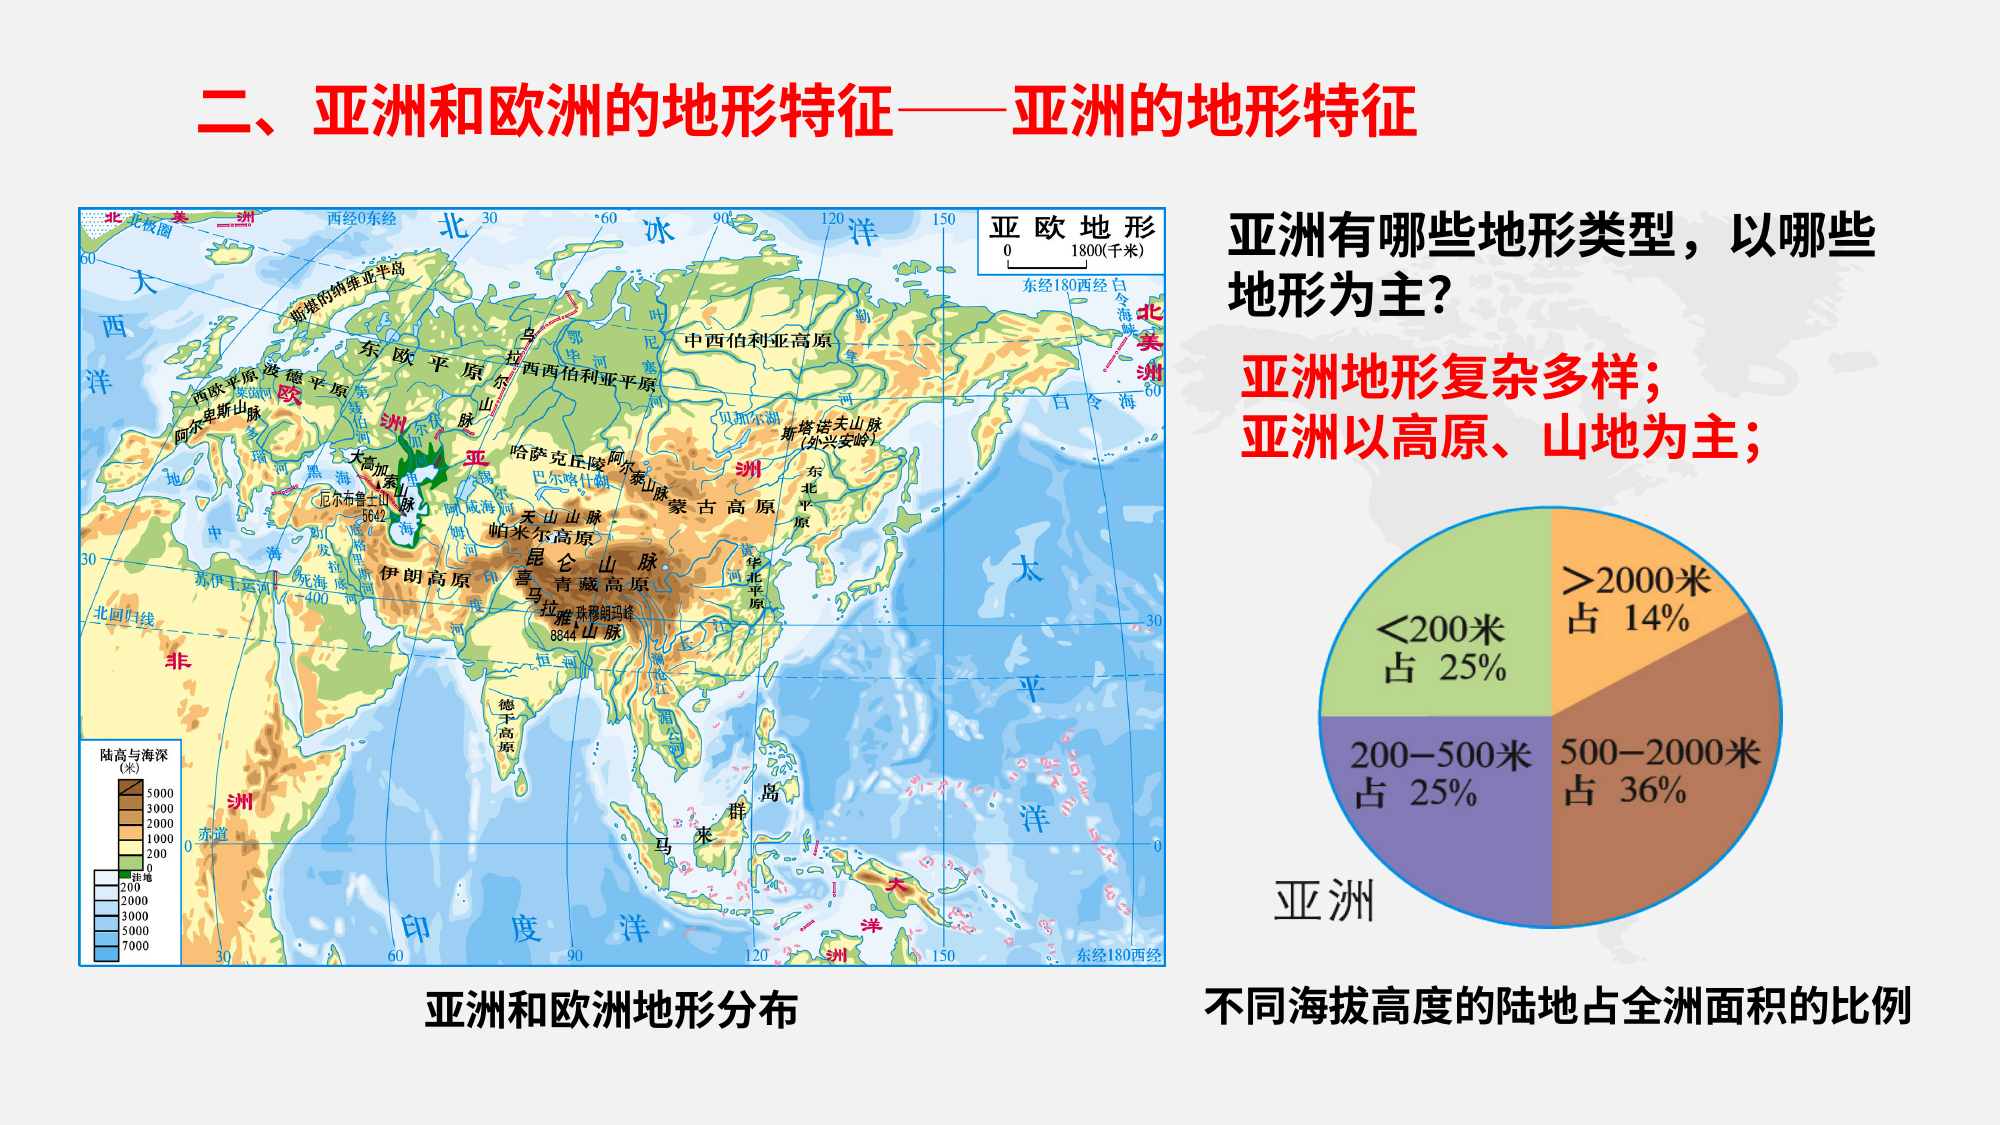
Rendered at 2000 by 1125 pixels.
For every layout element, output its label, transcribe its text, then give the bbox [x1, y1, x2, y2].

text_box 二、亚洲和欧洲的地形特征——亚洲的地形特征 [181, 66, 1567, 152]
text_box 亚洲和欧洲地形分布 [409, 976, 858, 1041]
picture [78, 207, 1166, 967]
picture [1259, 479, 1783, 929]
text_box 亚洲有哪些地形类型，以哪些地形为主？ [1212, 196, 1910, 501]
text_box 不同海拔高度的陆地占全洲面积的比例 [1188, 971, 1945, 1037]
text_box 亚洲地形复杂多样； 亚洲以高原、山地为主； [1225, 337, 1806, 473]
